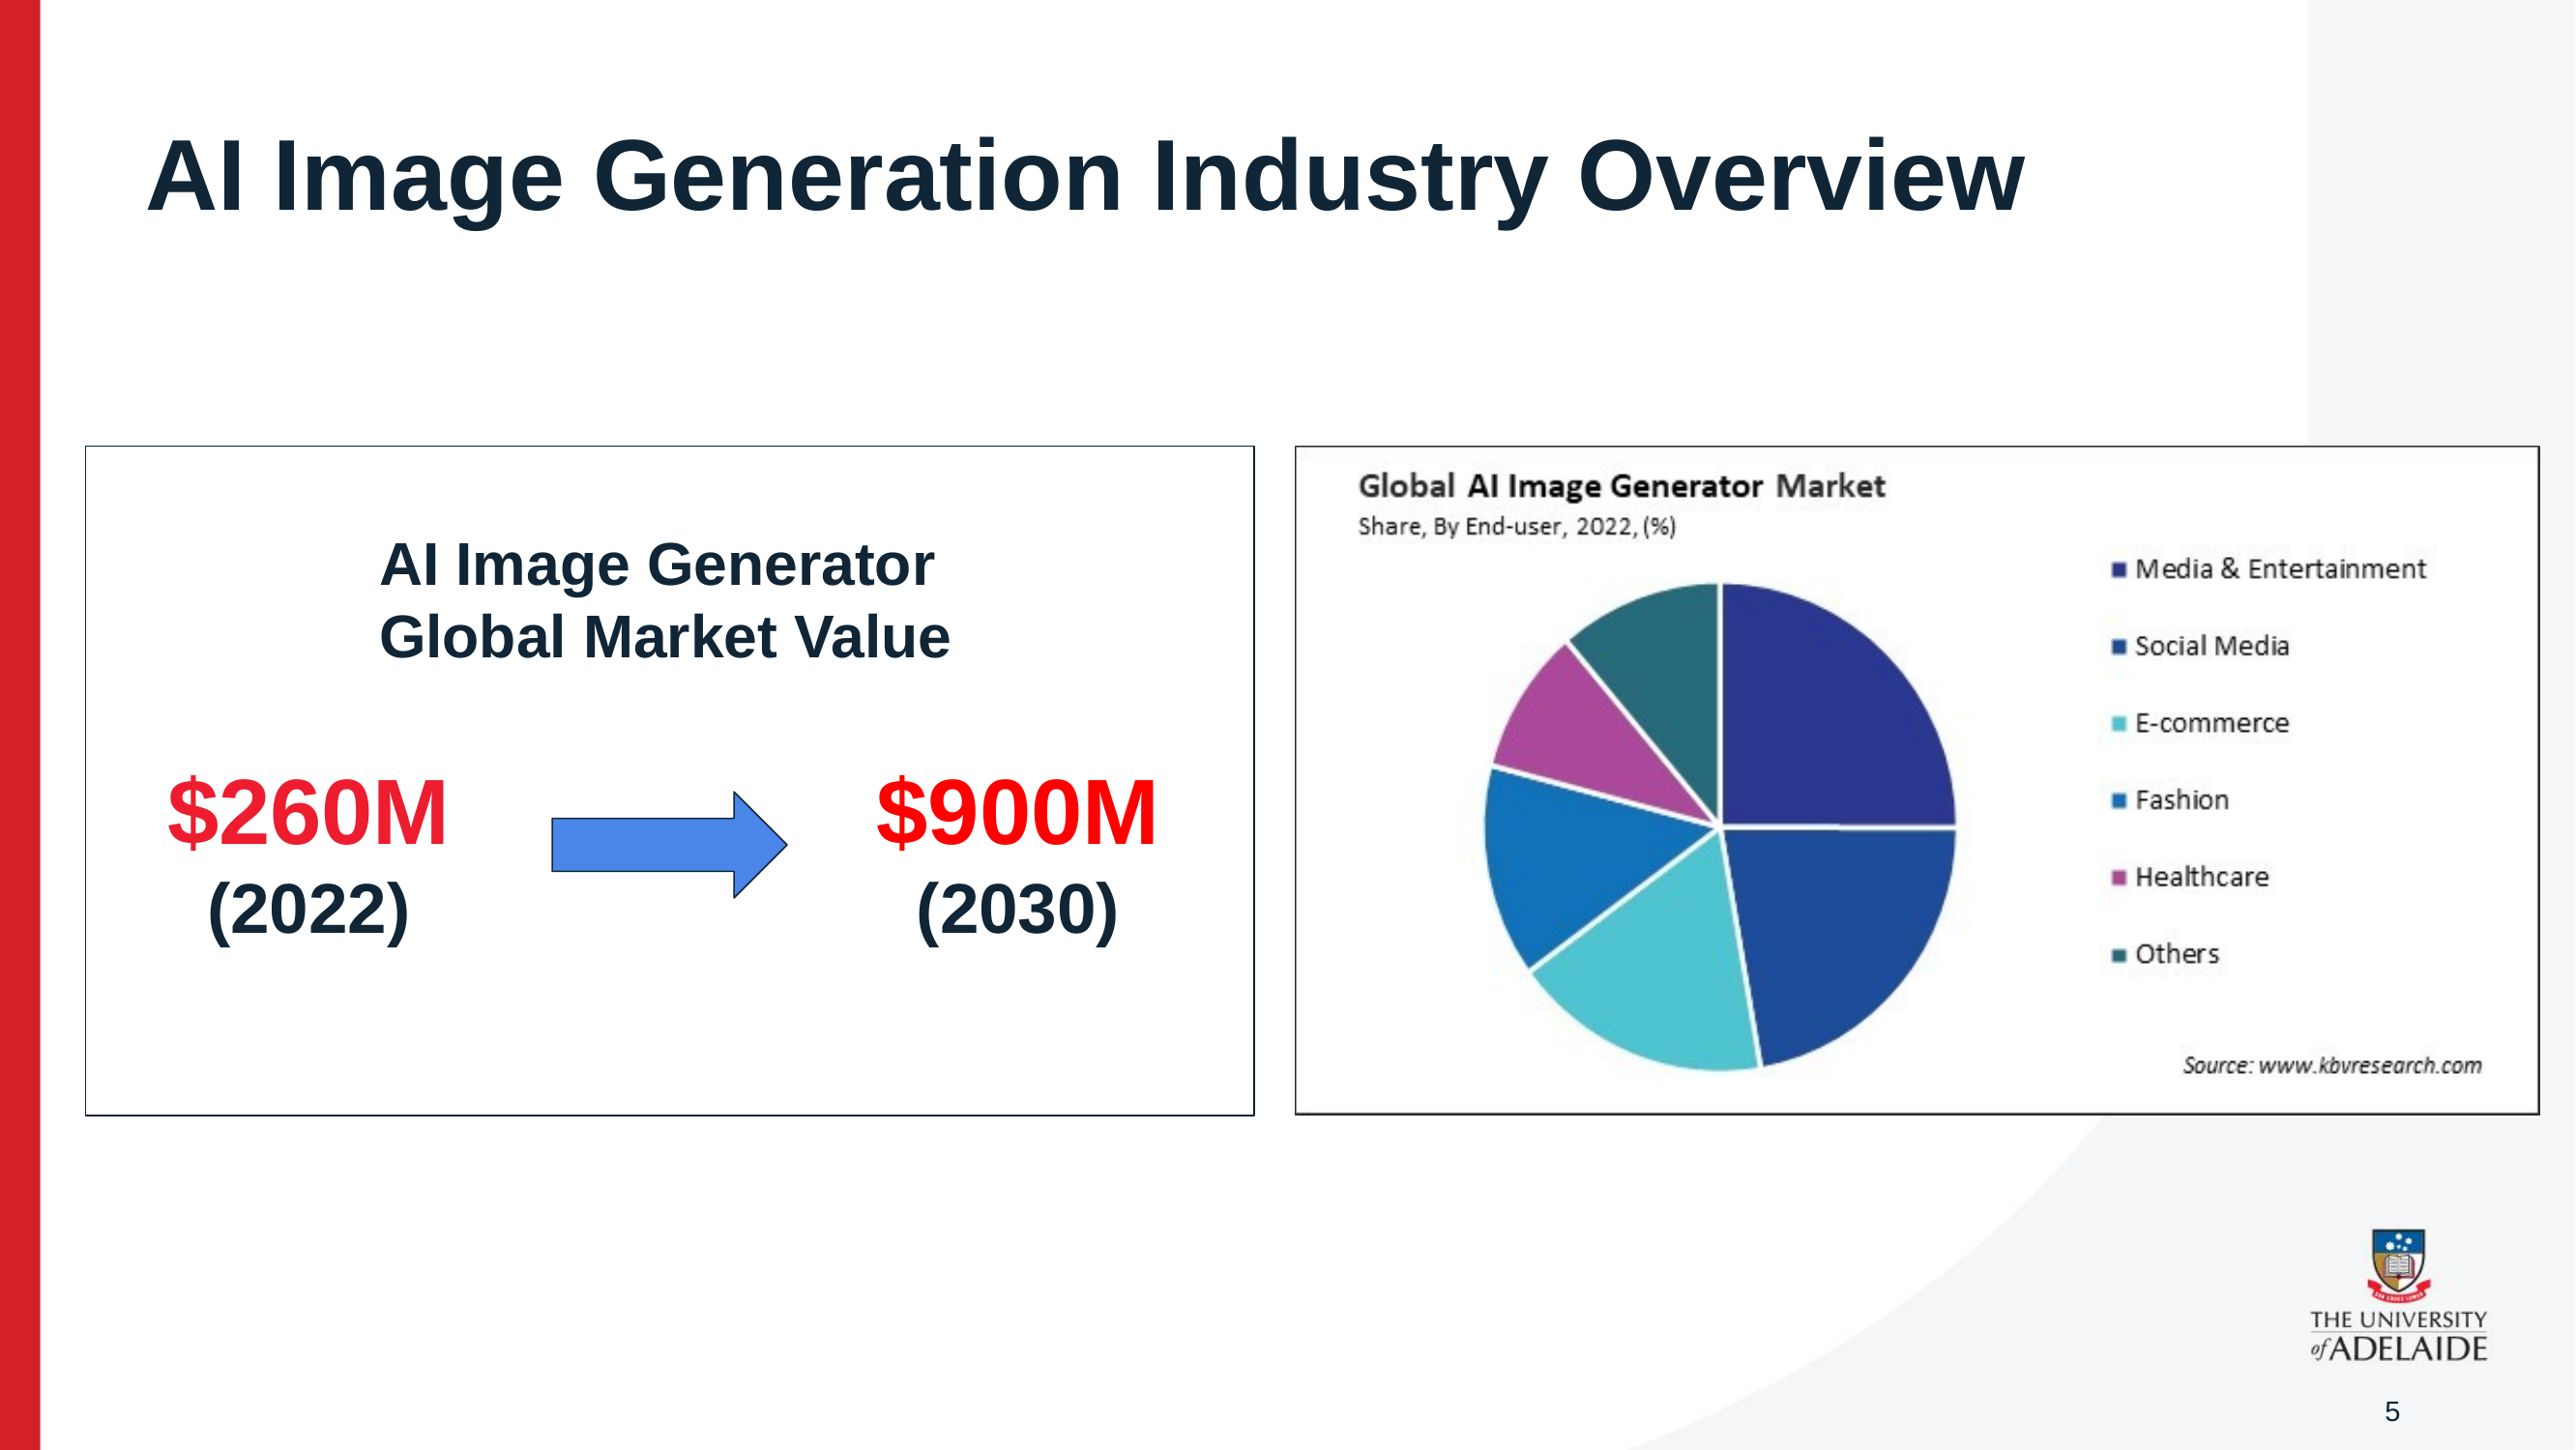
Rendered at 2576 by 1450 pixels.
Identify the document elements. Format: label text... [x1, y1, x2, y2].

text_box [85, 446, 1254, 1116]
text_box $260M (2022) [85, 737, 533, 953]
slide_number ‹#› [1821, 1393, 2401, 1448]
text_box AI Image Generator Global Market Value [178, 509, 1155, 687]
text_box $900M (2030) [745, 737, 1290, 953]
picture [0, 0, 2576, 1450]
title AI Image Generation Industry Overview [145, 85, 2401, 263]
text_box [552, 792, 788, 898]
